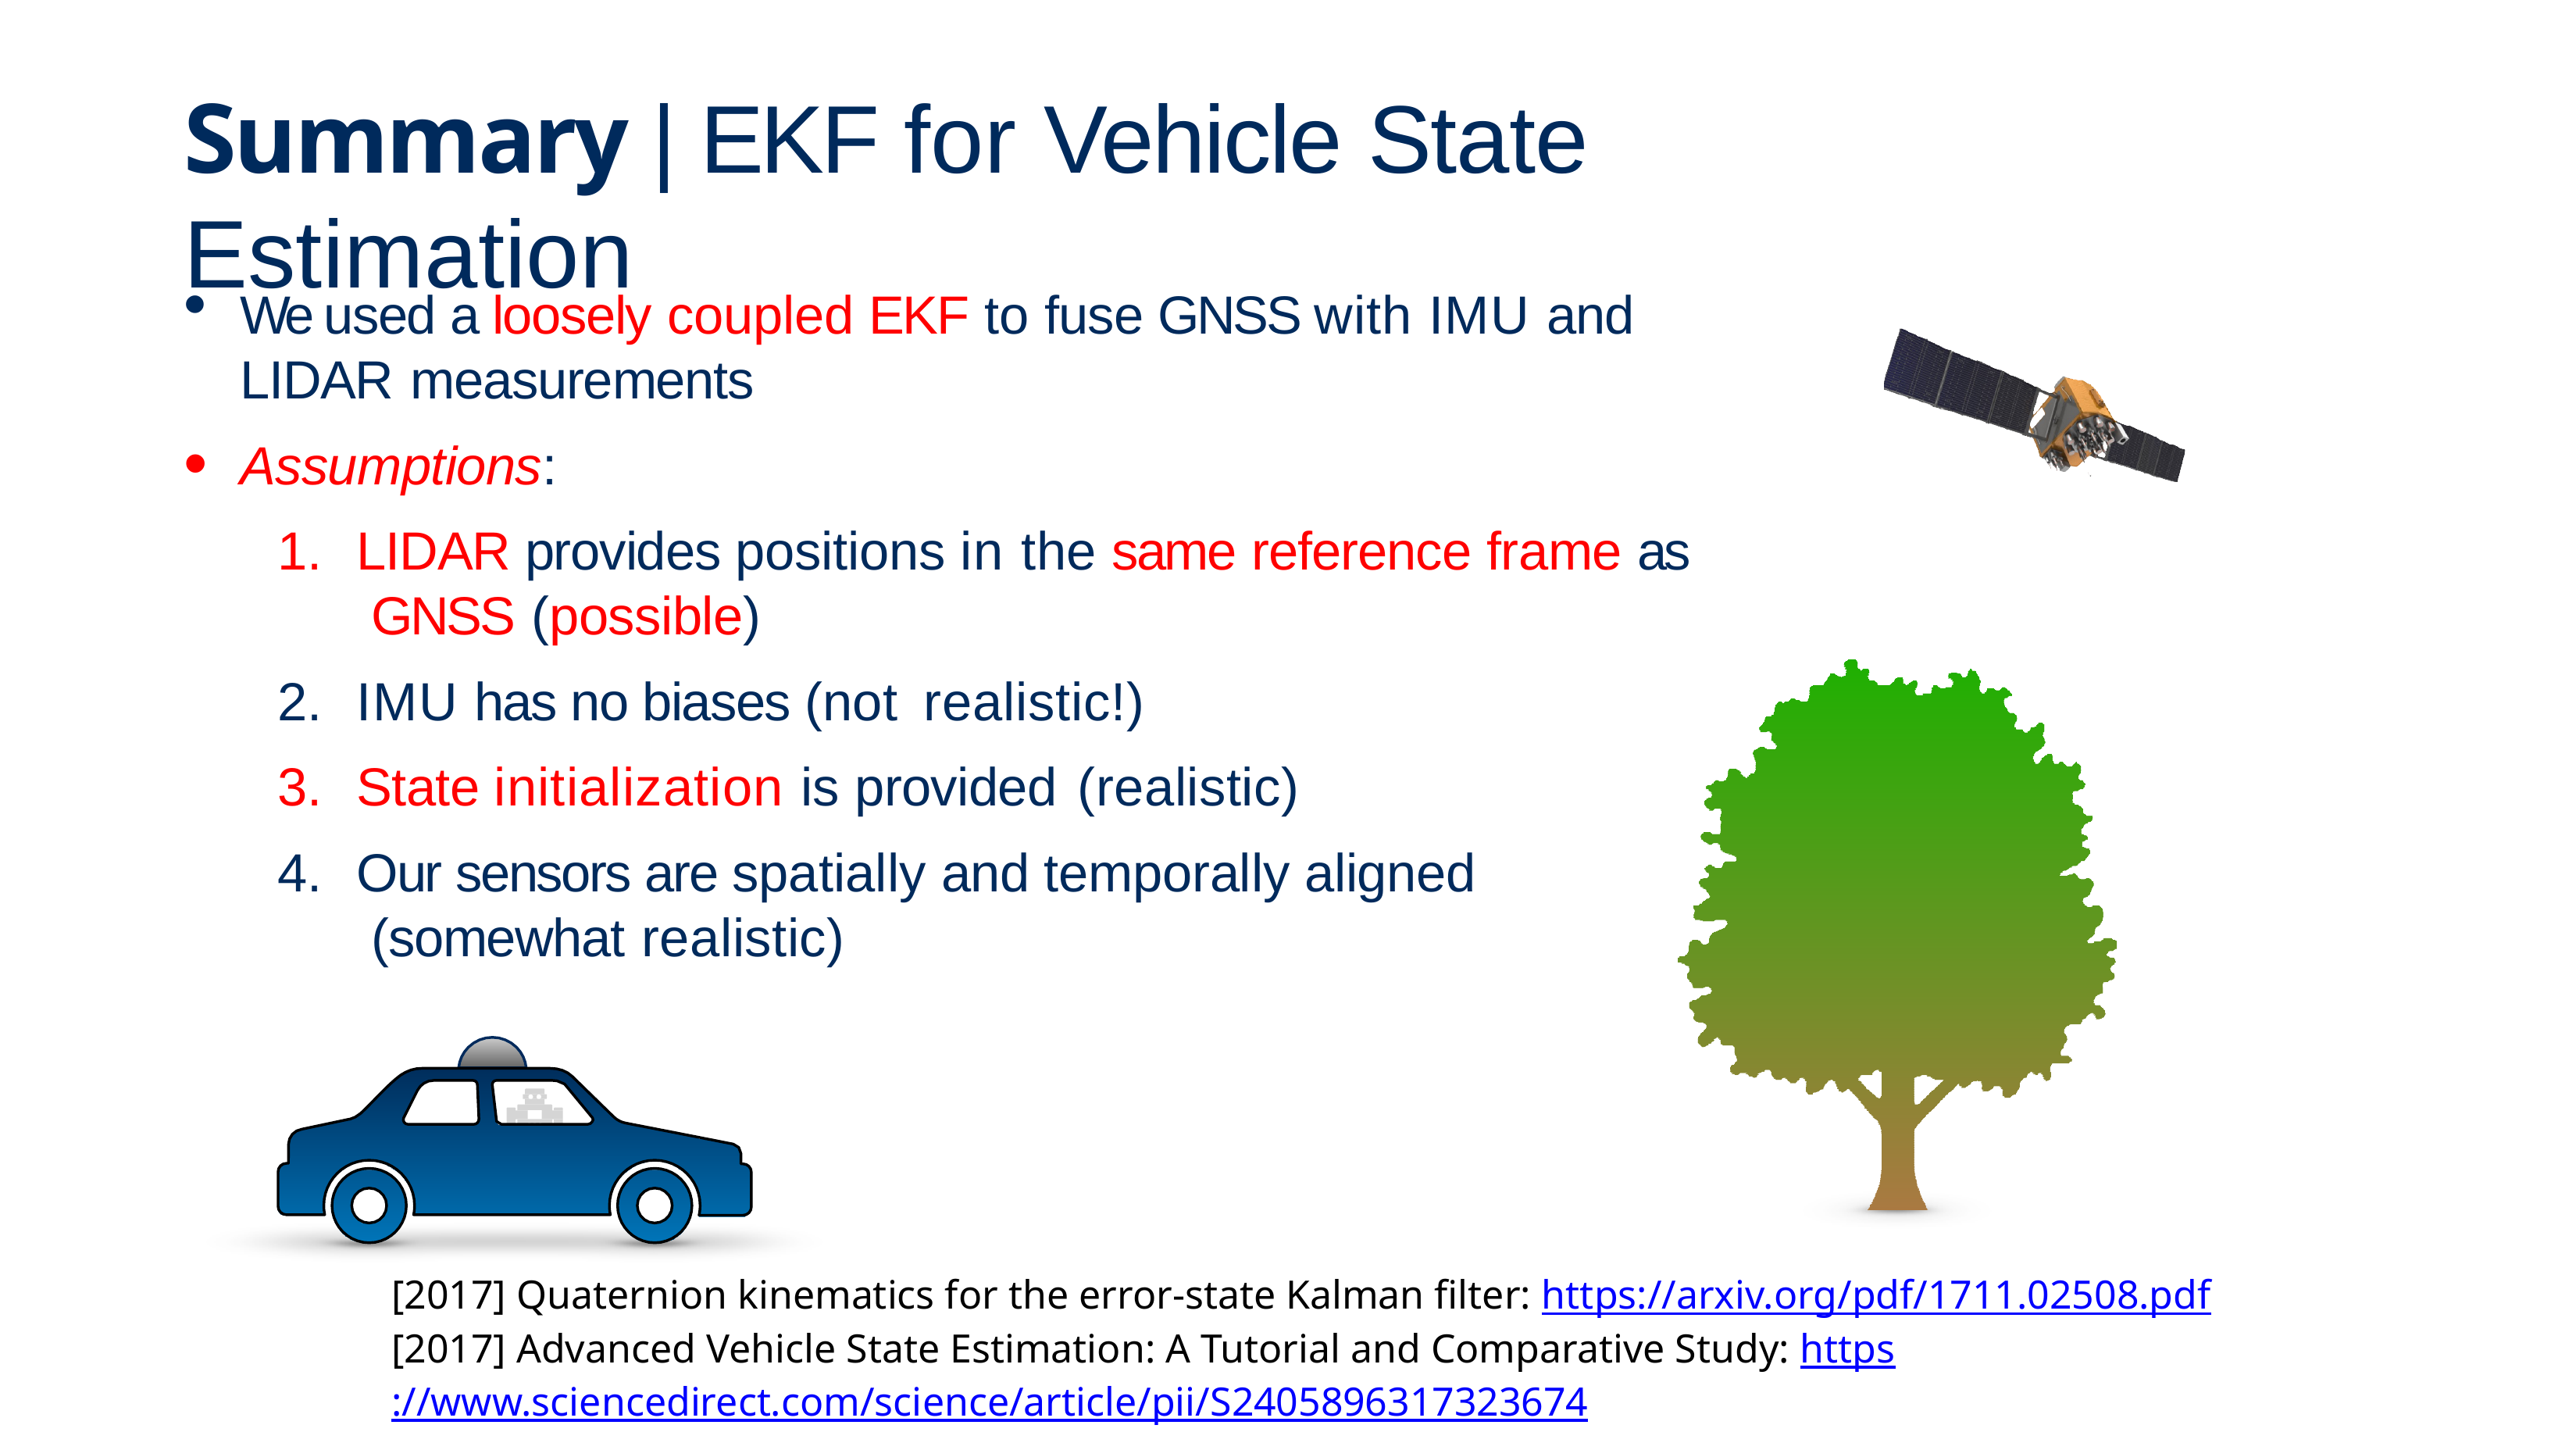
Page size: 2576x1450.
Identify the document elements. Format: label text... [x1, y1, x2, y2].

text_box [1883, 328, 2185, 482]
text_box [2017] Quaternion kinematics for the error-state Kalman filter: https://arxiv.org/pdf/1711.02508.pdf [2017] Advanced Vehicle State Estimation: A Tutorial and Comparative Study: https://www.sciencedirect.com/science/article/pii/S2405896317323674 [380, 1264, 2576, 1450]
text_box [115, 1035, 915, 1345]
title Summary | EKF for Vehicle State Estimation [182, 74, 2044, 320]
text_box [1516, 659, 2278, 1311]
text_box We used a loosely coupled EKF to fuse GNSS with IMU and LIDAR measurements Assumptions: LIDAR provides positions in the same reference frame as GNSS (possible) IMU has no biases (not realistic!) State initialization is provided (realistic) Our sensors are spatially and temporally aligned (somewhat realistic) [182, 278, 1700, 967]
